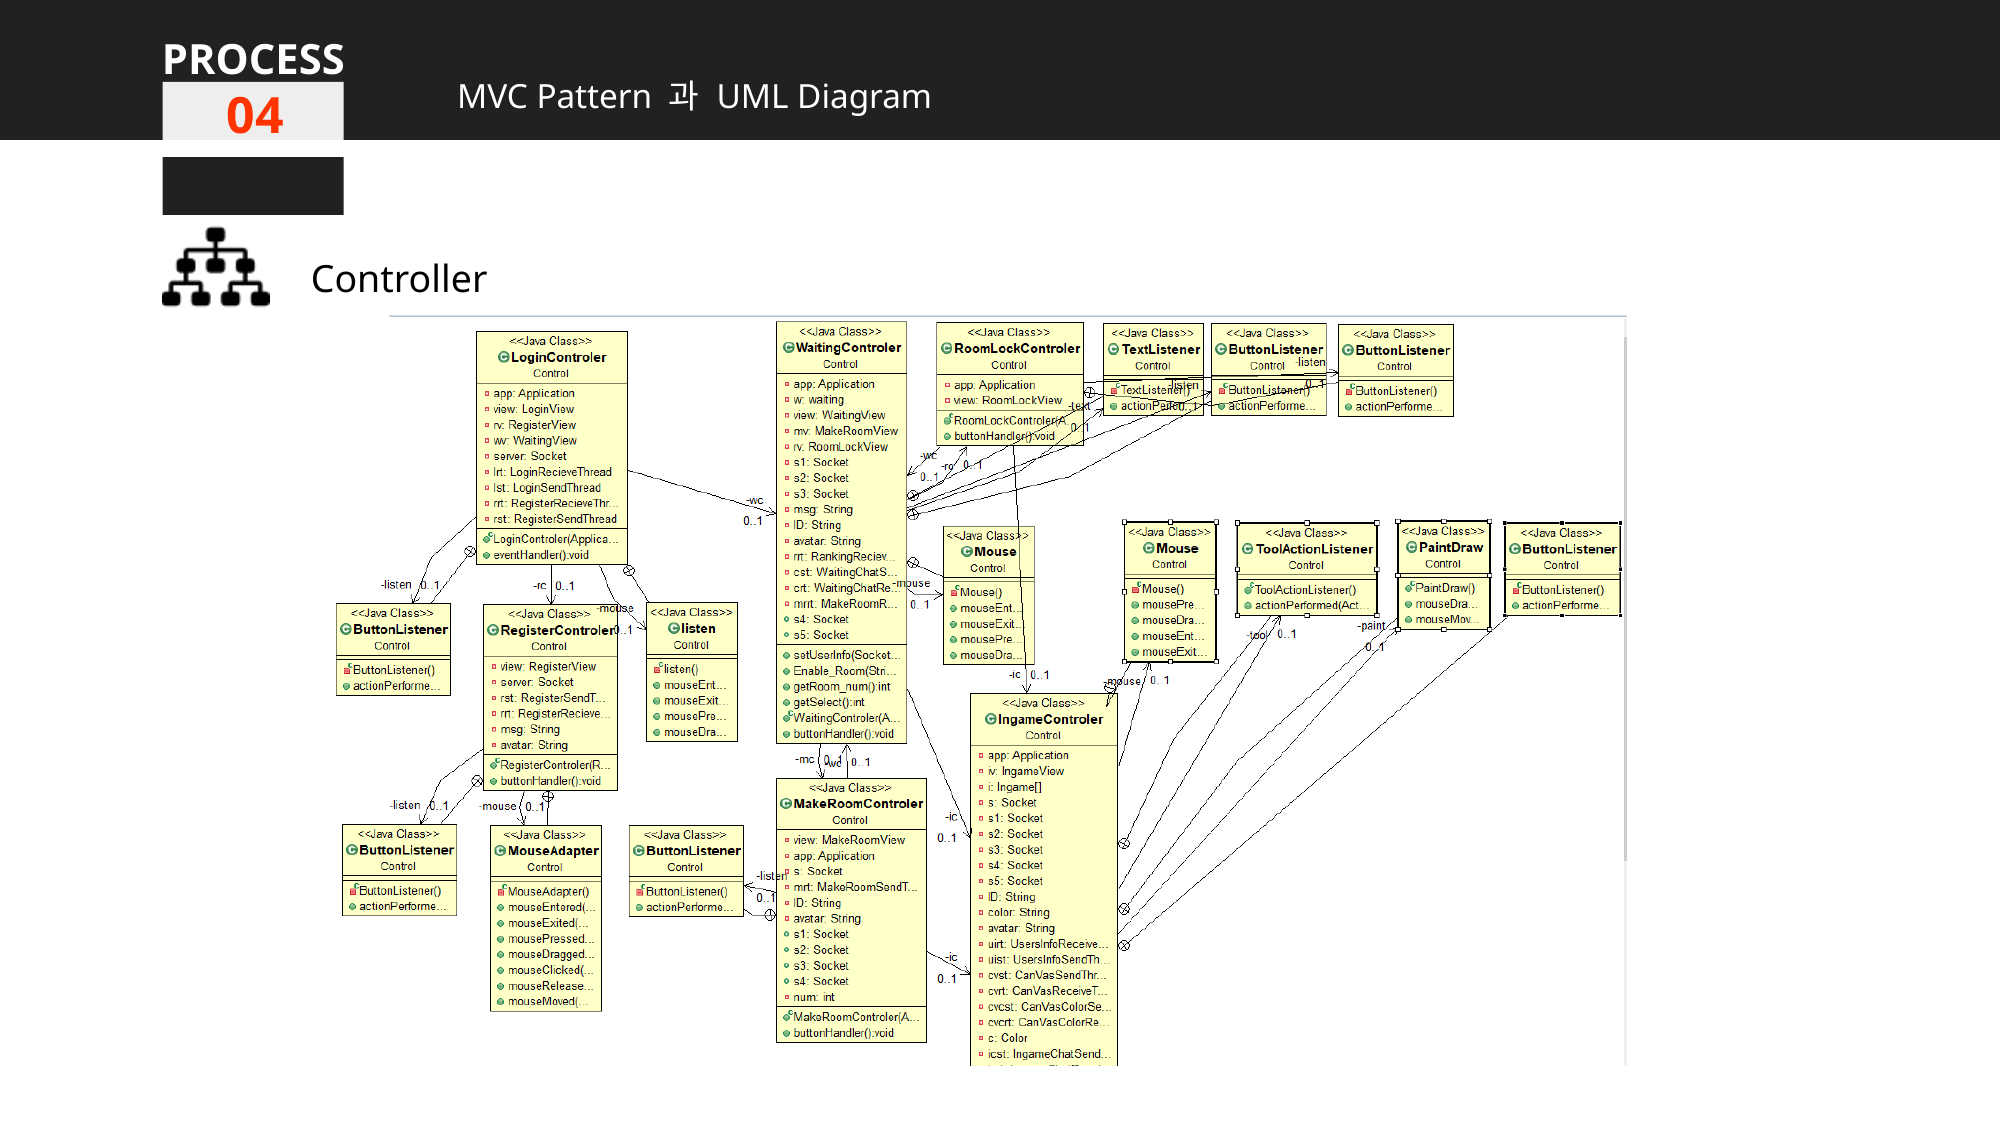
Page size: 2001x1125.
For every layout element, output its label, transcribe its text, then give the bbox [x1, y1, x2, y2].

text_box [299, 81, 345, 141]
text_box Controller [296, 247, 503, 308]
text_box [161, 156, 345, 216]
text_box [0, 0, 161, 141]
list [299, 315, 1627, 1066]
text_box [161, 81, 211, 141]
text_box PROCESS [147, 0, 360, 91]
text_box [345, 0, 2000, 141]
text_box 04 [211, 75, 299, 151]
picture [162, 213, 270, 321]
text_box MVC Pattern 과 UML Diagram [442, 47, 1234, 123]
